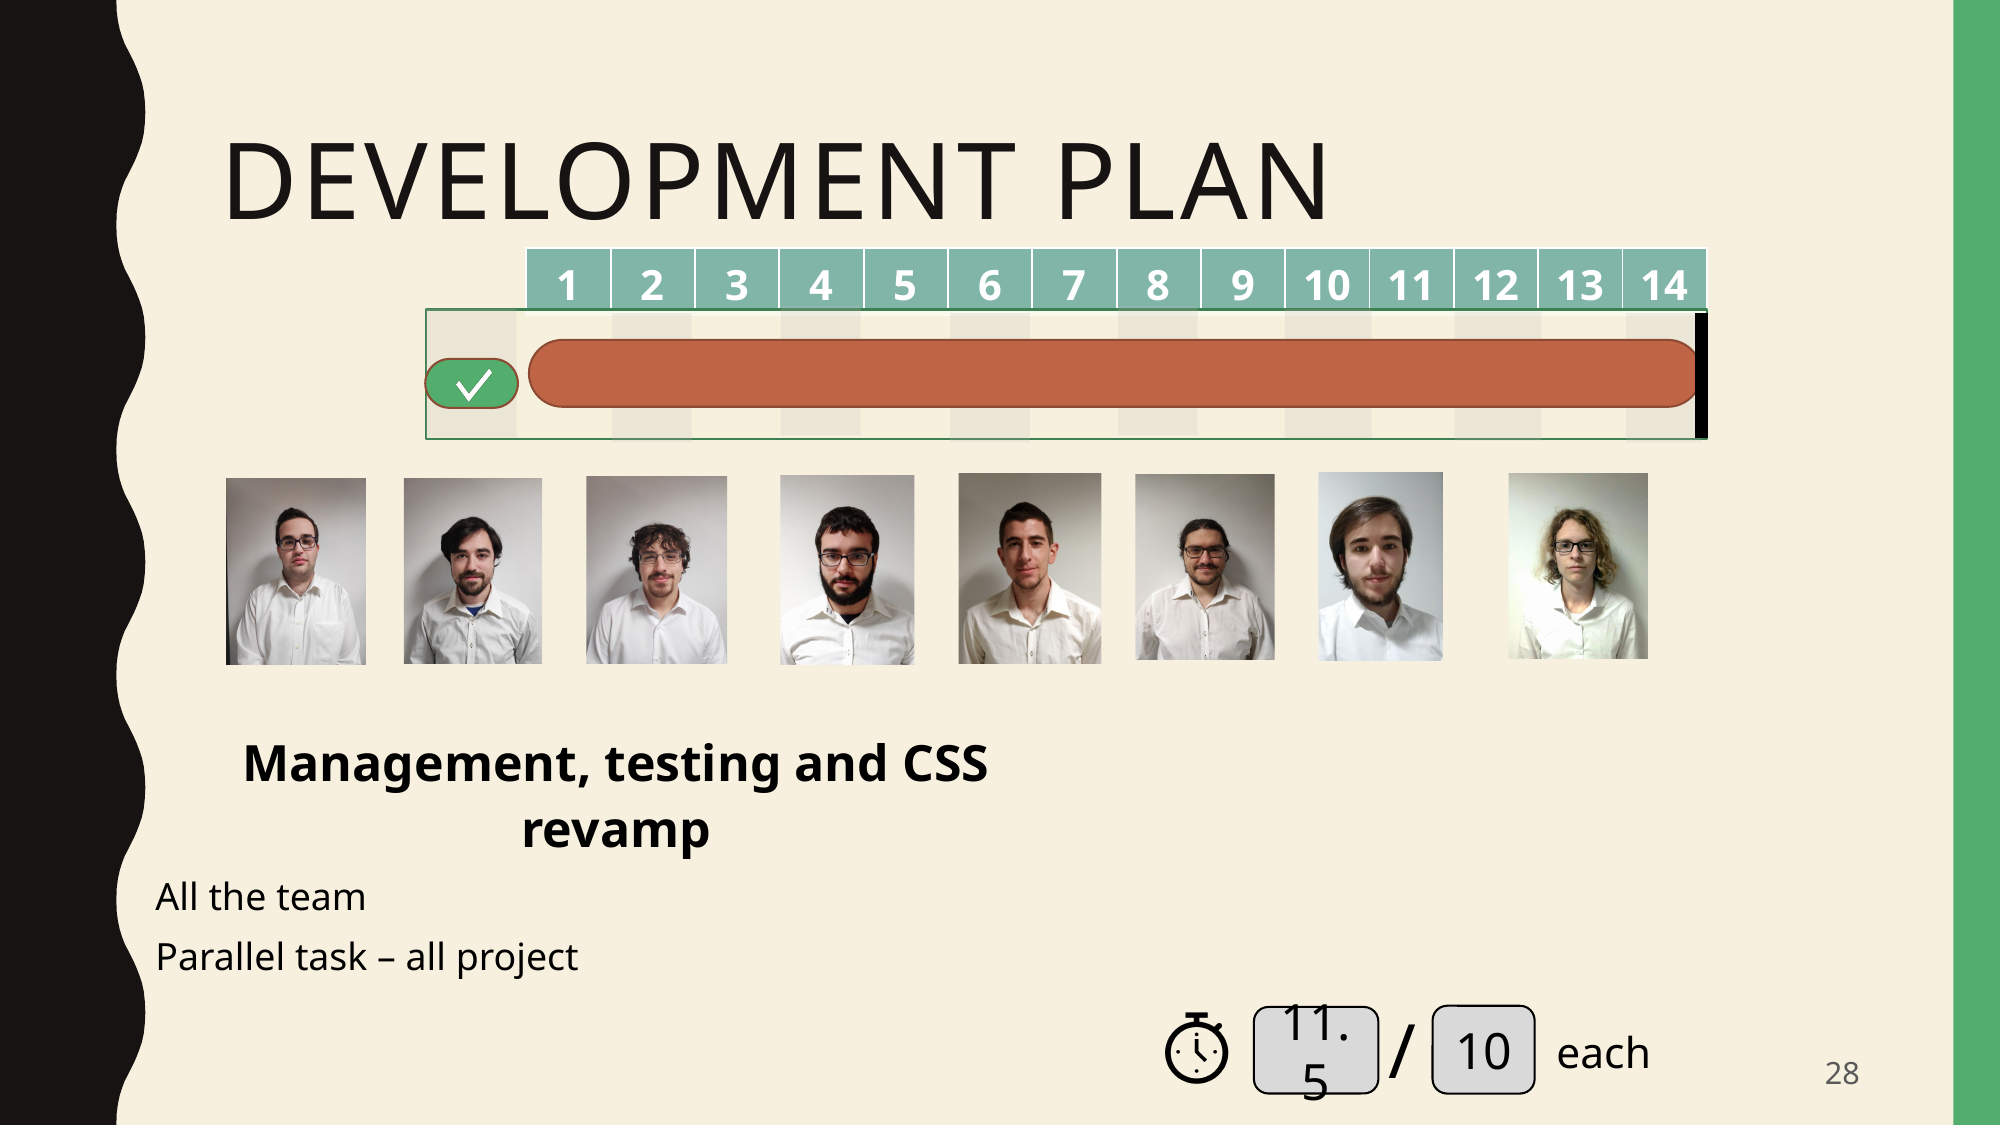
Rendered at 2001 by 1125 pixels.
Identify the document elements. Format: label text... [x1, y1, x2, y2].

text_box 11.5 [1252, 1005, 1373, 1095]
picture [1152, 1004, 1241, 1093]
table_header 5 [865, 249, 947, 305]
picture [226, 478, 366, 665]
picture [1508, 473, 1648, 659]
text_box each [1541, 1009, 1669, 1090]
picture [403, 478, 543, 664]
list Management, testing and CSS revamp All the team Parallel task – all project [140, 718, 1092, 988]
text_box / [1373, 996, 1432, 1102]
table_header 9 [1202, 249, 1284, 305]
picture [1318, 472, 1443, 661]
table_header 11 [1370, 249, 1453, 305]
table_header 14 [1623, 249, 1706, 305]
table_header 8 [1118, 249, 1200, 305]
picture [586, 476, 728, 665]
table_header 1 [527, 249, 610, 305]
table_header 12 [1455, 249, 1537, 305]
table_header 10 [1286, 249, 1369, 305]
table_header 2 [612, 249, 694, 305]
picture [780, 475, 915, 665]
title Development plan [205, 62, 1875, 308]
table_header 4 [780, 249, 863, 305]
table_header 13 [1539, 249, 1622, 305]
slide_number 27 [1412, 1045, 1875, 1103]
table_header 6 [949, 249, 1031, 305]
table_header 7 [1033, 249, 1116, 305]
picture [958, 473, 1102, 664]
text_box 10 [1431, 1004, 1536, 1095]
table_header 3 [696, 249, 778, 305]
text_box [425, 305, 1707, 443]
picture [1135, 473, 1275, 660]
